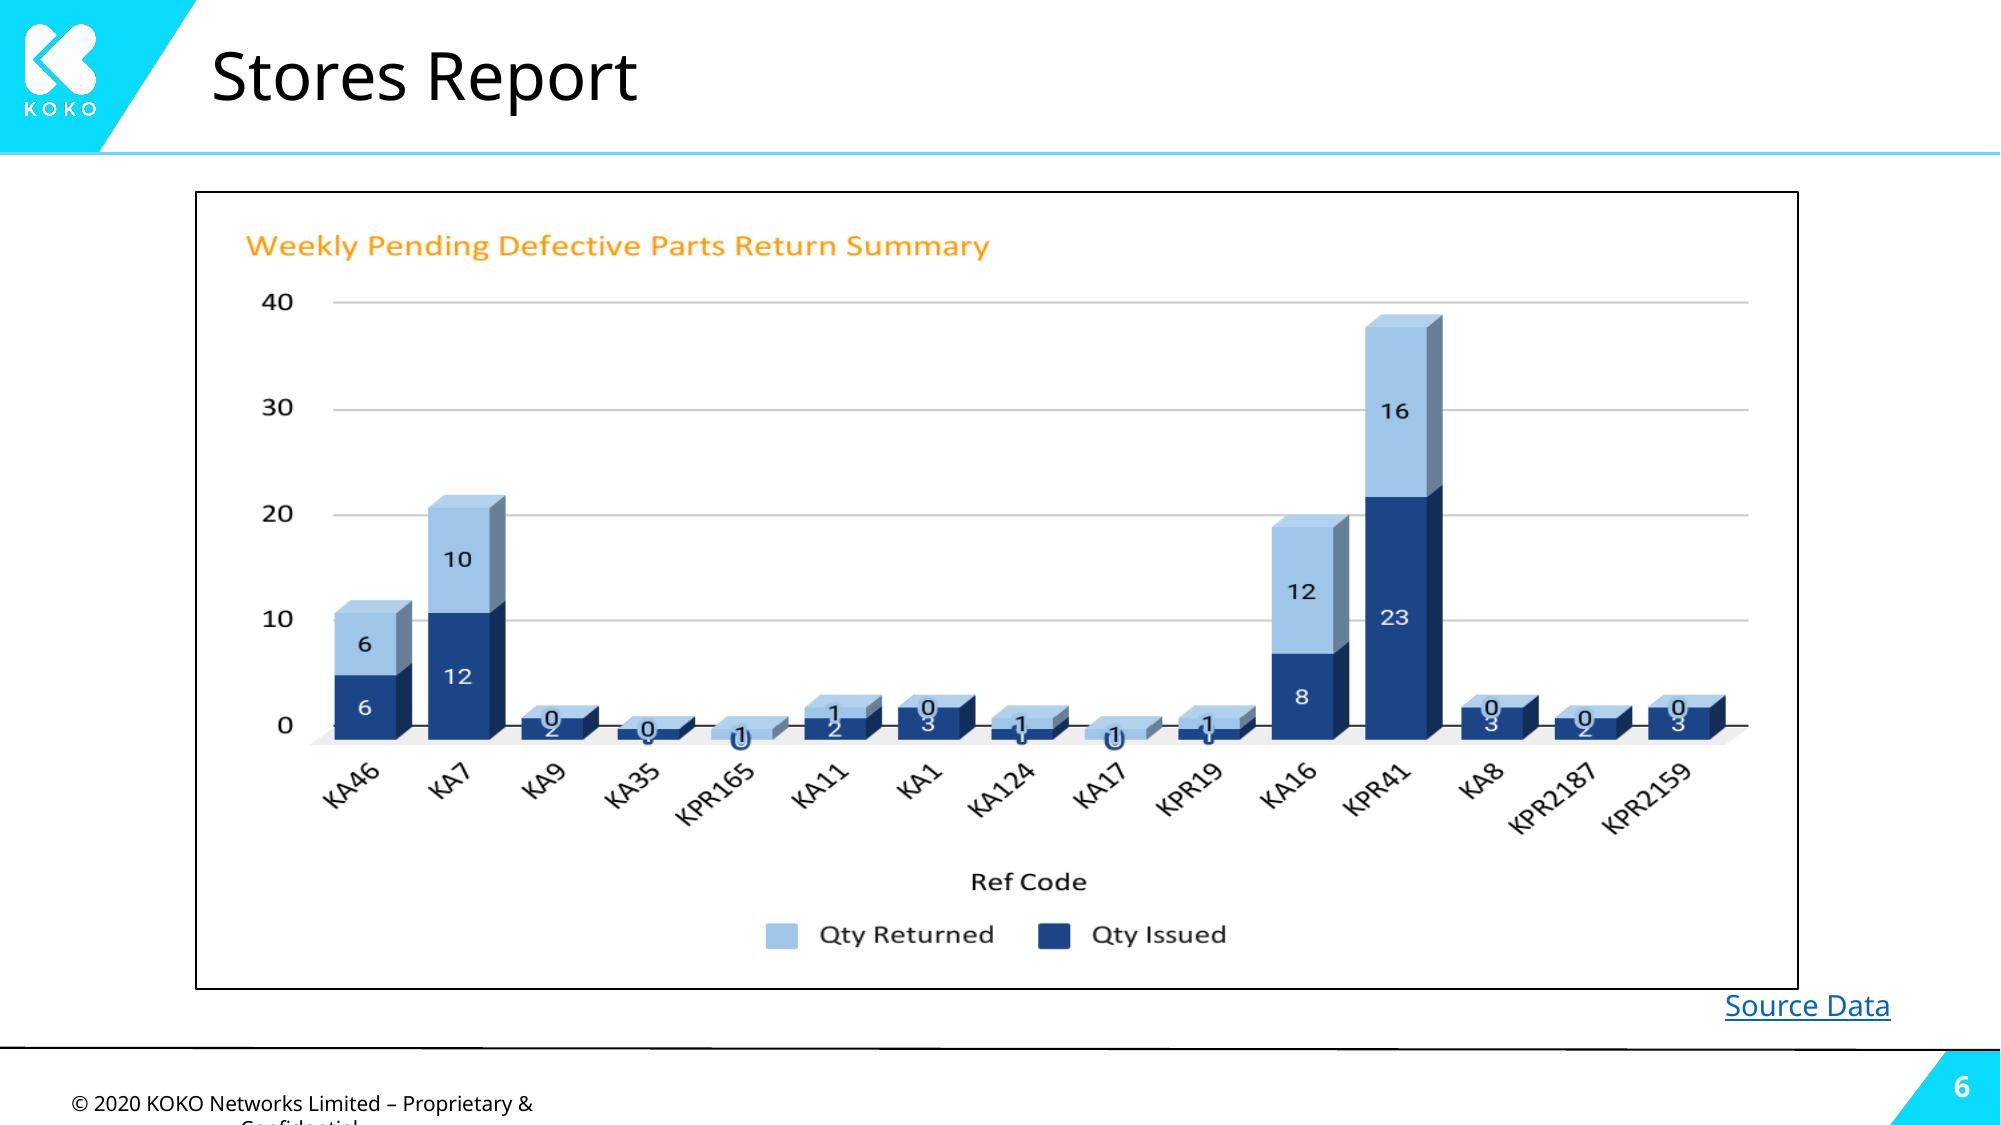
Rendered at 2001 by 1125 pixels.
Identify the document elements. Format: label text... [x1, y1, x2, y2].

picture [1891, 1051, 2001, 1125]
picture [0, 0, 197, 152]
text_box Source Data [1710, 972, 1925, 1041]
slide_number ‹#› [1924, 1052, 2000, 1125]
picture [196, 192, 1798, 989]
title Stores Report [196, 15, 1925, 144]
